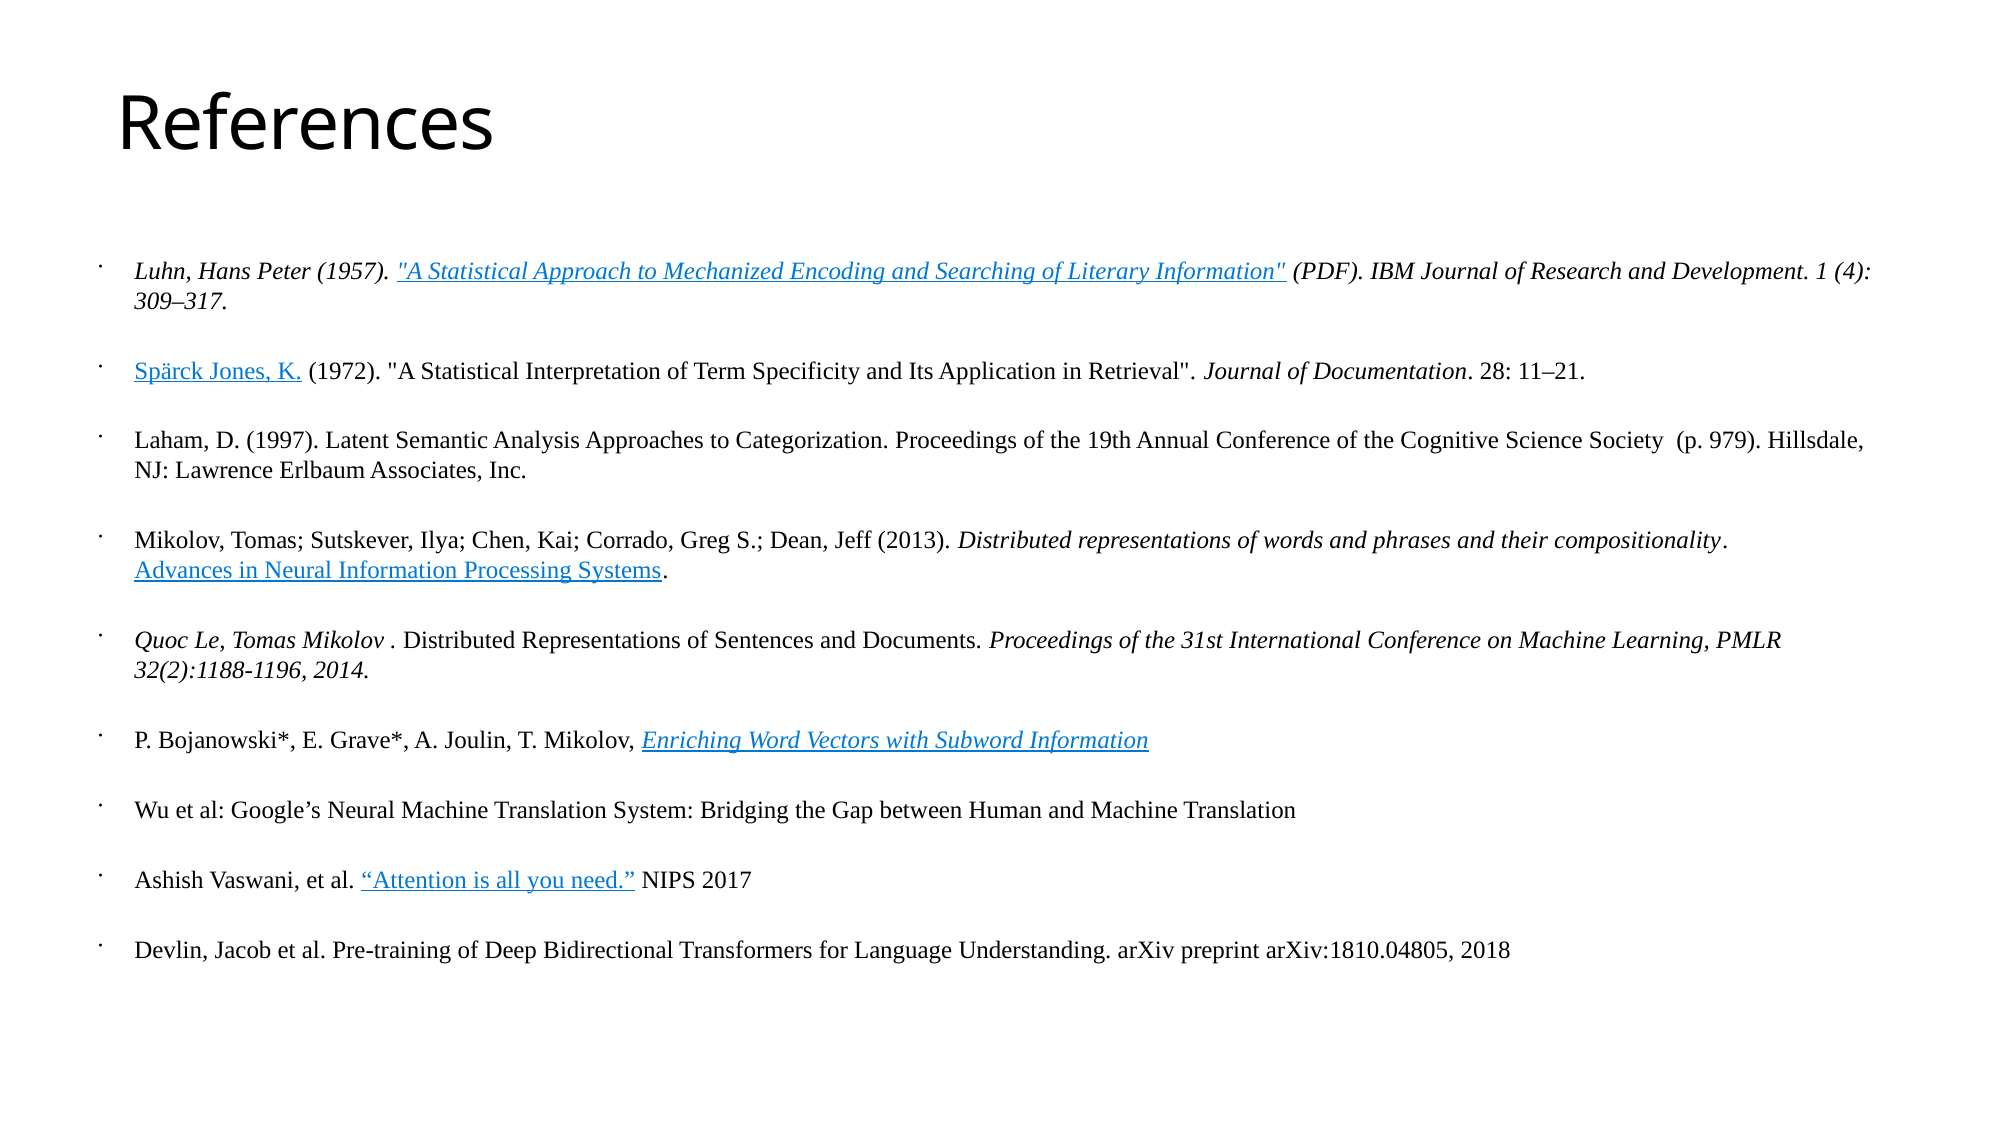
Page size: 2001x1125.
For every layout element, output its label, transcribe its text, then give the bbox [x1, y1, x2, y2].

title References [96, 75, 1904, 166]
list Luhn, Hans Peter (1957). "A Statistical Approach to Mechanized Encoding and Searching of Literary Information" (PDF). IBM Journal of Research and Development. 1 (4): 309–317. Spärck Jones, K. (1972). "A Statistical Interpretation of Term Specificity and Its Application in Retrieval". Journal of Documentation. 28: 11–21. Laham, D. (1997). Latent Semantic Analysis Approaches to Categorization. Proceedings of the 19th Annual Conference of the Cognitive Science Society (p. 979). Hillsdale, NJ: Lawrence Erlbaum Associates, Inc. Mikolov, Tomas; Sutskever, Ilya; Chen, Kai; Corrado, Greg S.; Dean, Jeff (2013). Distributed representations of words and phrases and their compositionality. Advances in Neural Information Processing Systems. Quoc Le, Tomas Mikolov . Distributed Representations of Sentences and Documents. Proceedings of the 31st International Conference on Machine Learning, PMLR 32(2):1188-1196, 2014. P. Bojanowski*, E. Grave*, A. Joulin, T. Mikolov, Enriching Word Vectors with Subword Information Wu et al: Google’s Neural Machine Translation System: Bridging the Gap between Human and Machine Translation Ashish Vaswani, et al. “Attention is all you need.” NIPS 2017 Devlin, Jacob et al. Pre-training of Deep Bidirectional Transformers for Language Understanding. arXiv preprint arXiv:1810.04805, 2018 [96, 219, 1905, 999]
